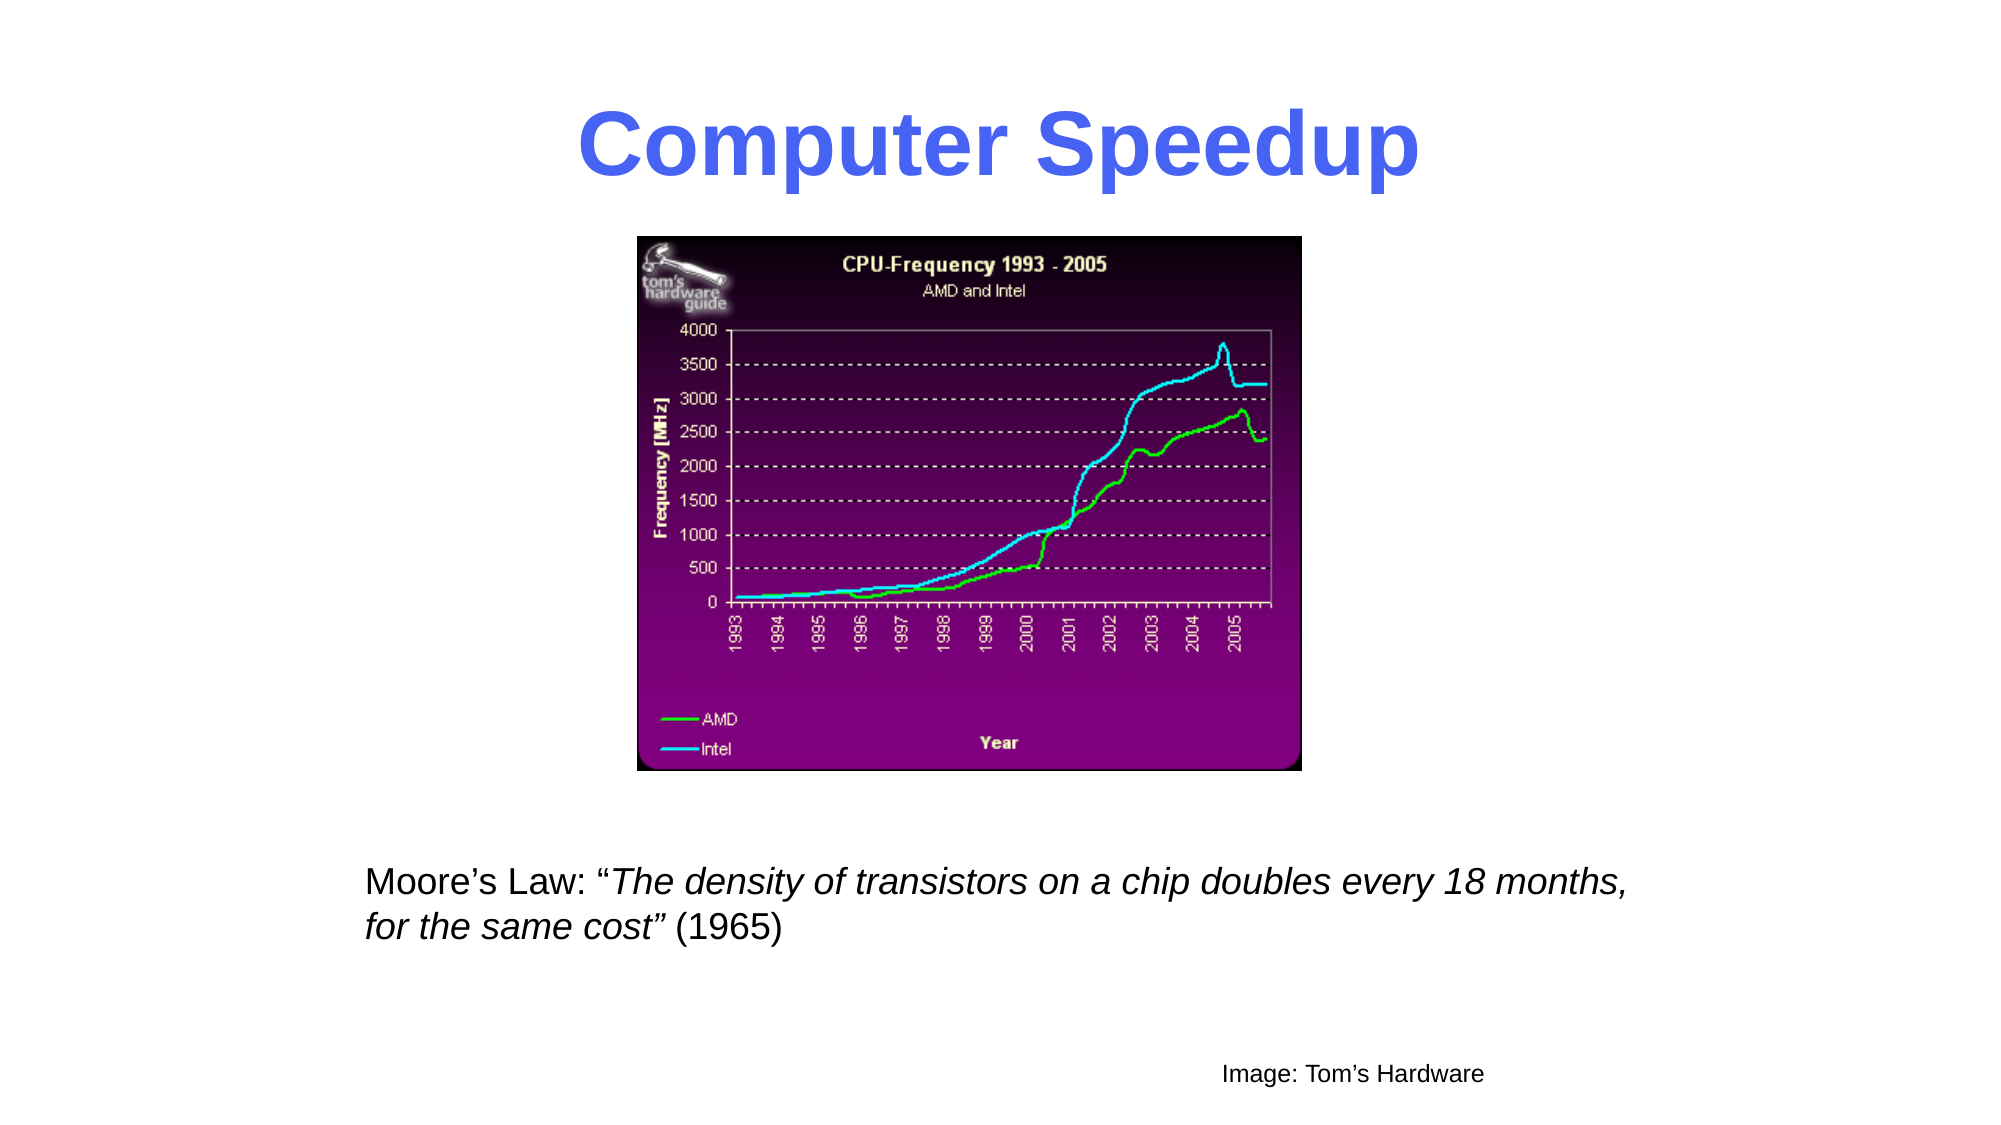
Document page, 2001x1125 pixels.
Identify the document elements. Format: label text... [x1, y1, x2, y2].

picture [637, 236, 1302, 771]
text_box Moore’s Law: “The density of transistors on a chip doubles every 18 months, for the same cost” (1965) [350, 849, 1650, 955]
text_box Image: Tom’s Hardware [800, 1050, 1500, 1095]
title Computer Speedup [99, 45, 1900, 233]
